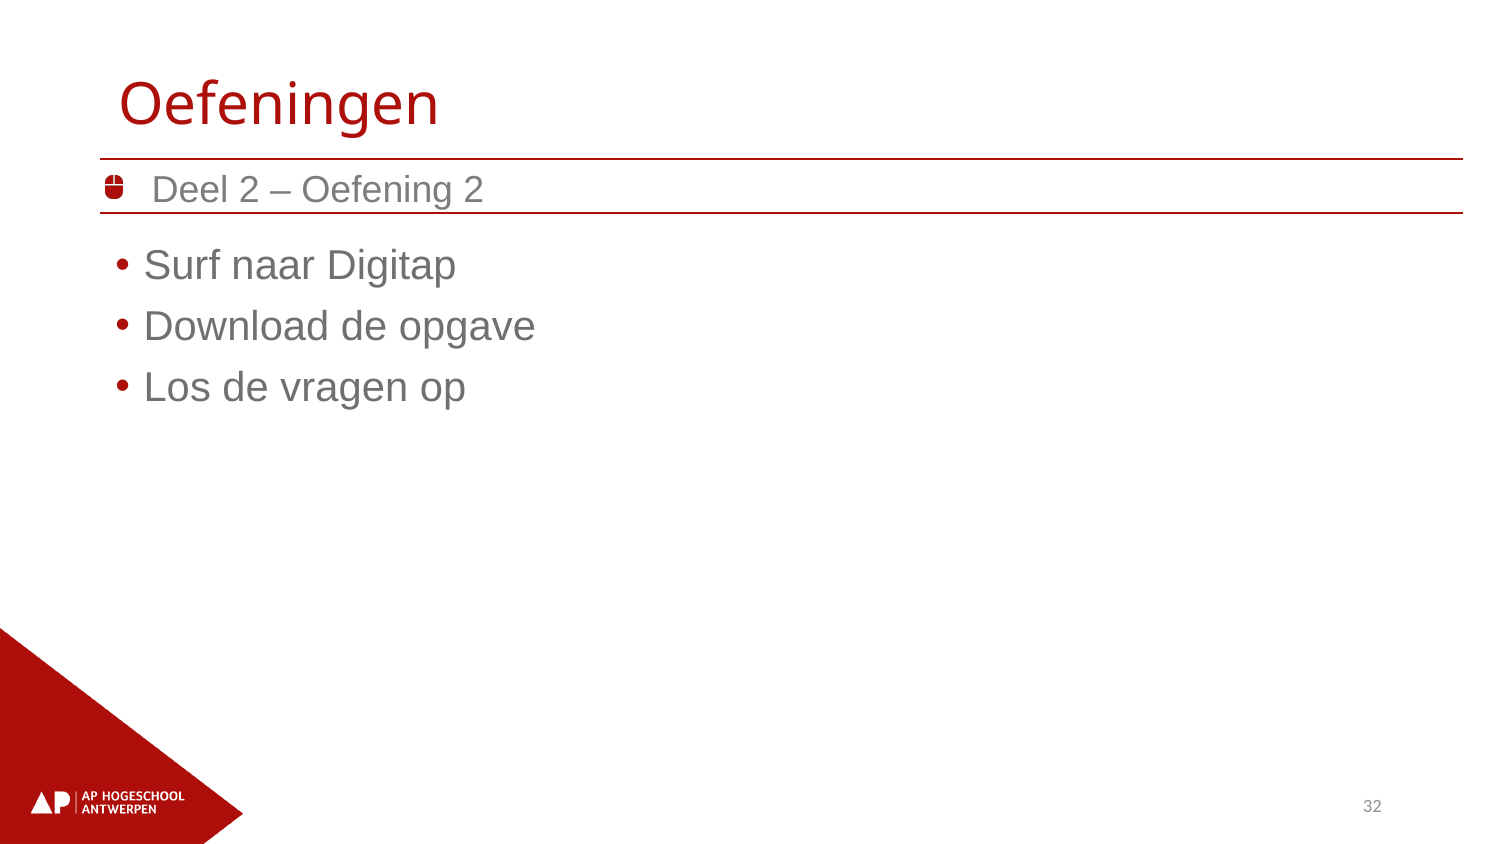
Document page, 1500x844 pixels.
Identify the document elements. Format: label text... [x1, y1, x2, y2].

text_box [100, 158, 1463, 213]
list Surf naar Digitap Download de opgave Los de vragen op [100, 236, 1395, 681]
title Oefeningen [103, 66, 1397, 141]
slide_number 32 [1263, 782, 1397, 827]
picture [0, 623, 246, 844]
